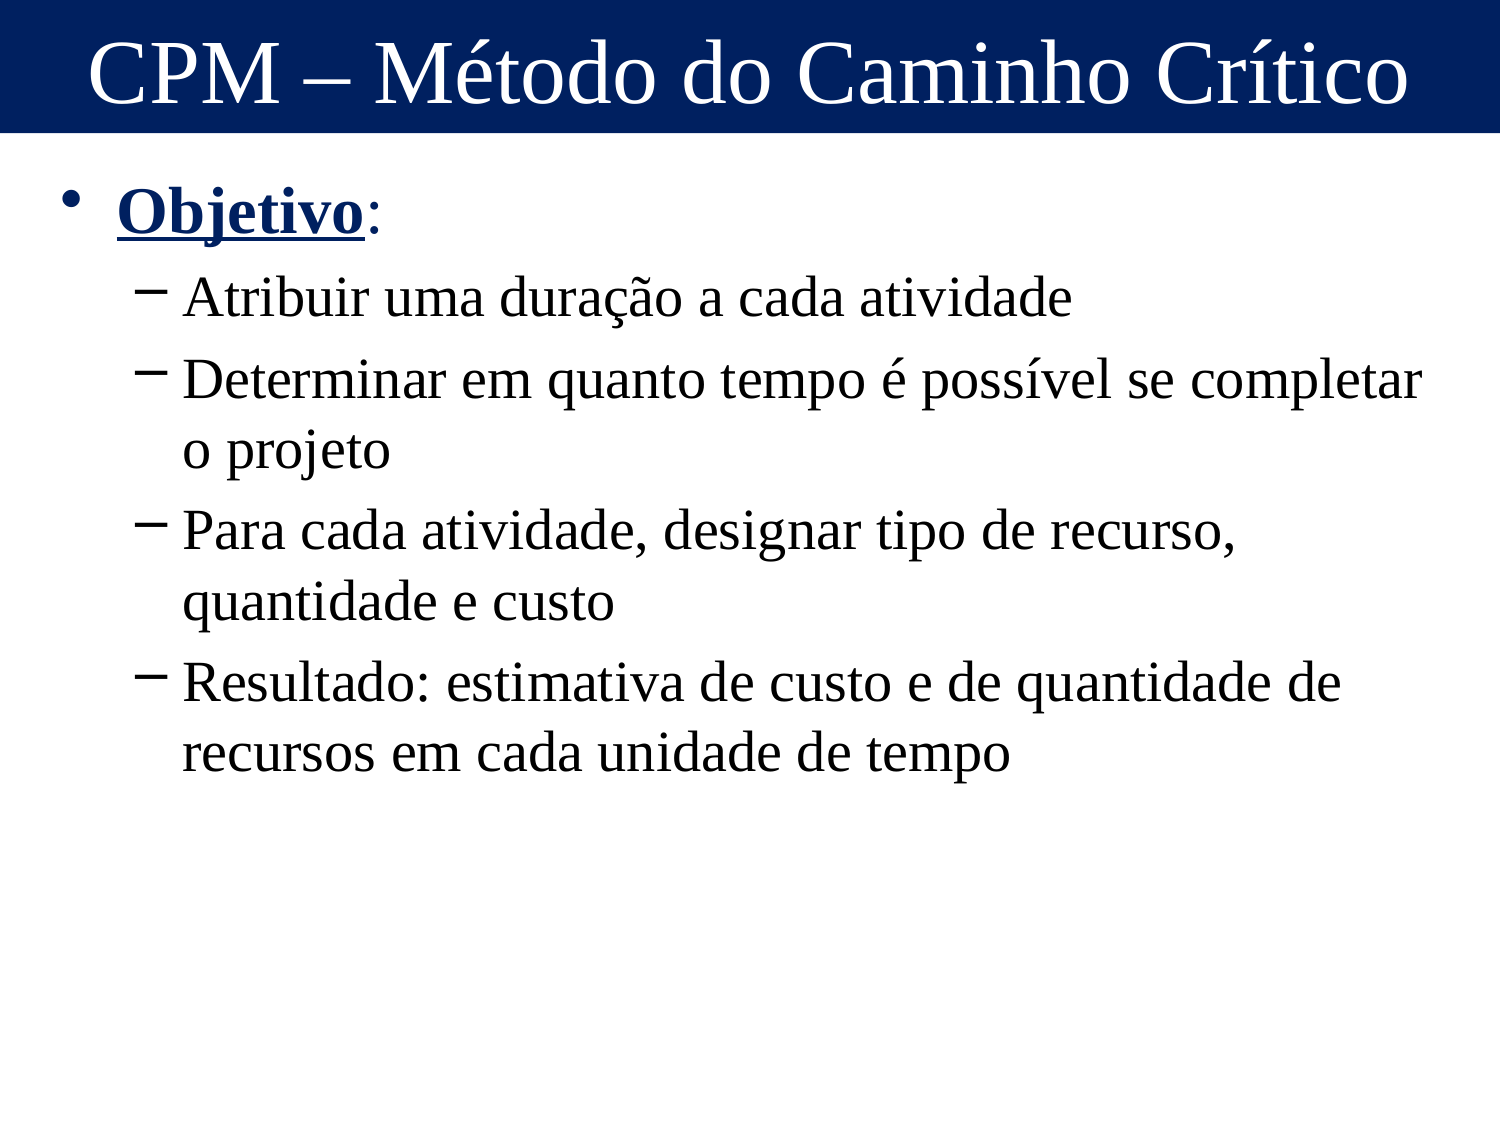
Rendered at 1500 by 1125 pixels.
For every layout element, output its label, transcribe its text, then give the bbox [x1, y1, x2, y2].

list Objetivo: Atribuir uma duração a cada atividade Determinar em quanto tempo é possível se completar o projeto Para cada atividade, designar tipo de recurso, quantidade e custo Resultado: estimativa de custo e de quantidade de recursos em cada unidade de tempo [45, 159, 1464, 1049]
text_box CPM – Método do Caminho Crítico [0, 0, 1500, 134]
